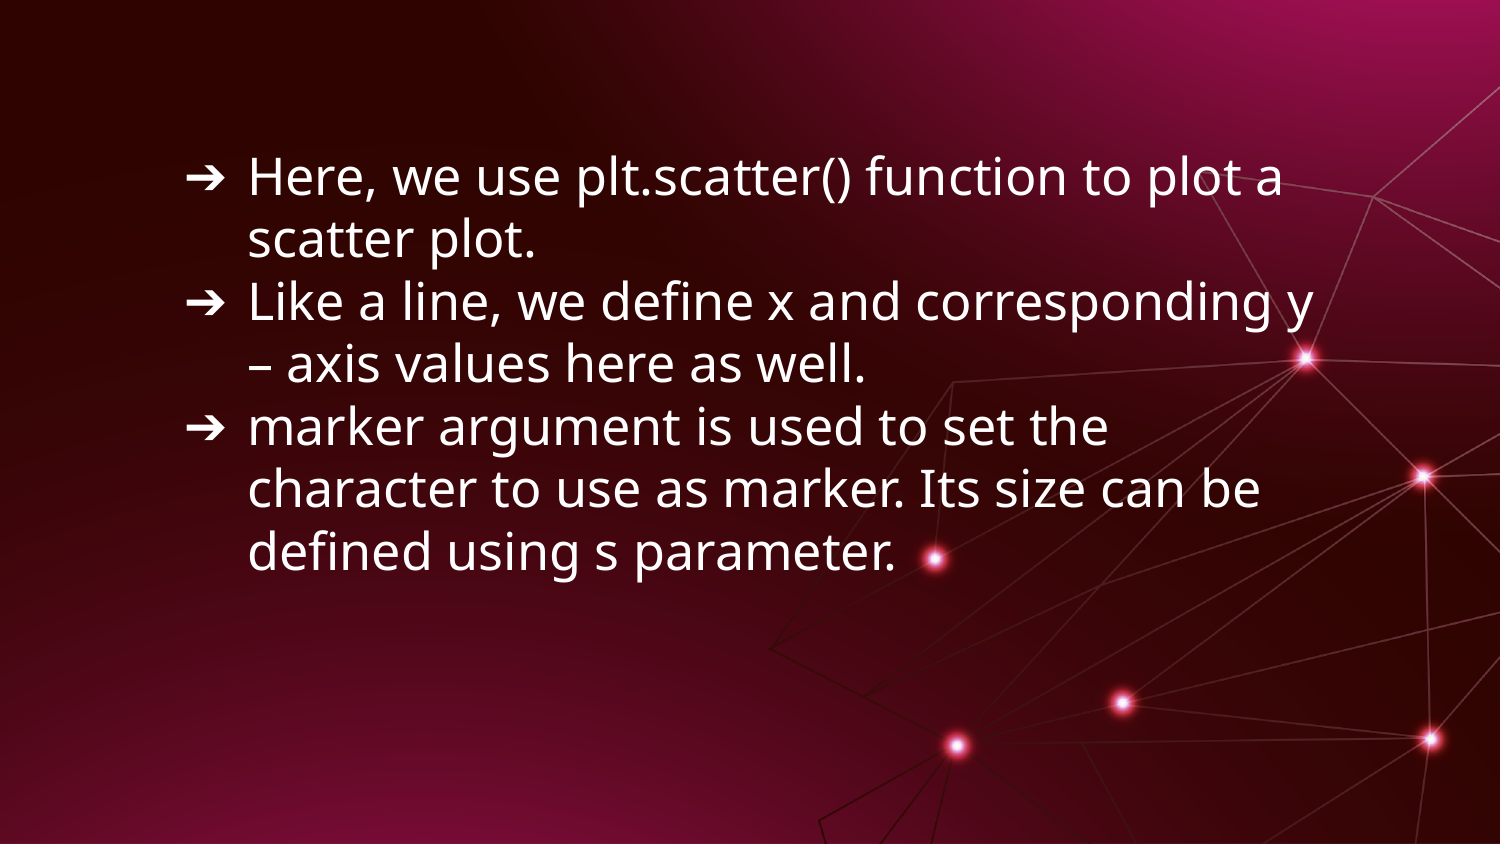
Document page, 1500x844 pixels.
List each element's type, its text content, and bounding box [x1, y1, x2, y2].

picture [0, 0, 1500, 844]
list Here, we use plt.scatter() function to plot a scatter plot. Like a line, we define x and corresponding y – axis values here as well. marker argument is used to set the character to use as marker. Its size can be defined using s parameter. [157, 128, 1353, 513]
